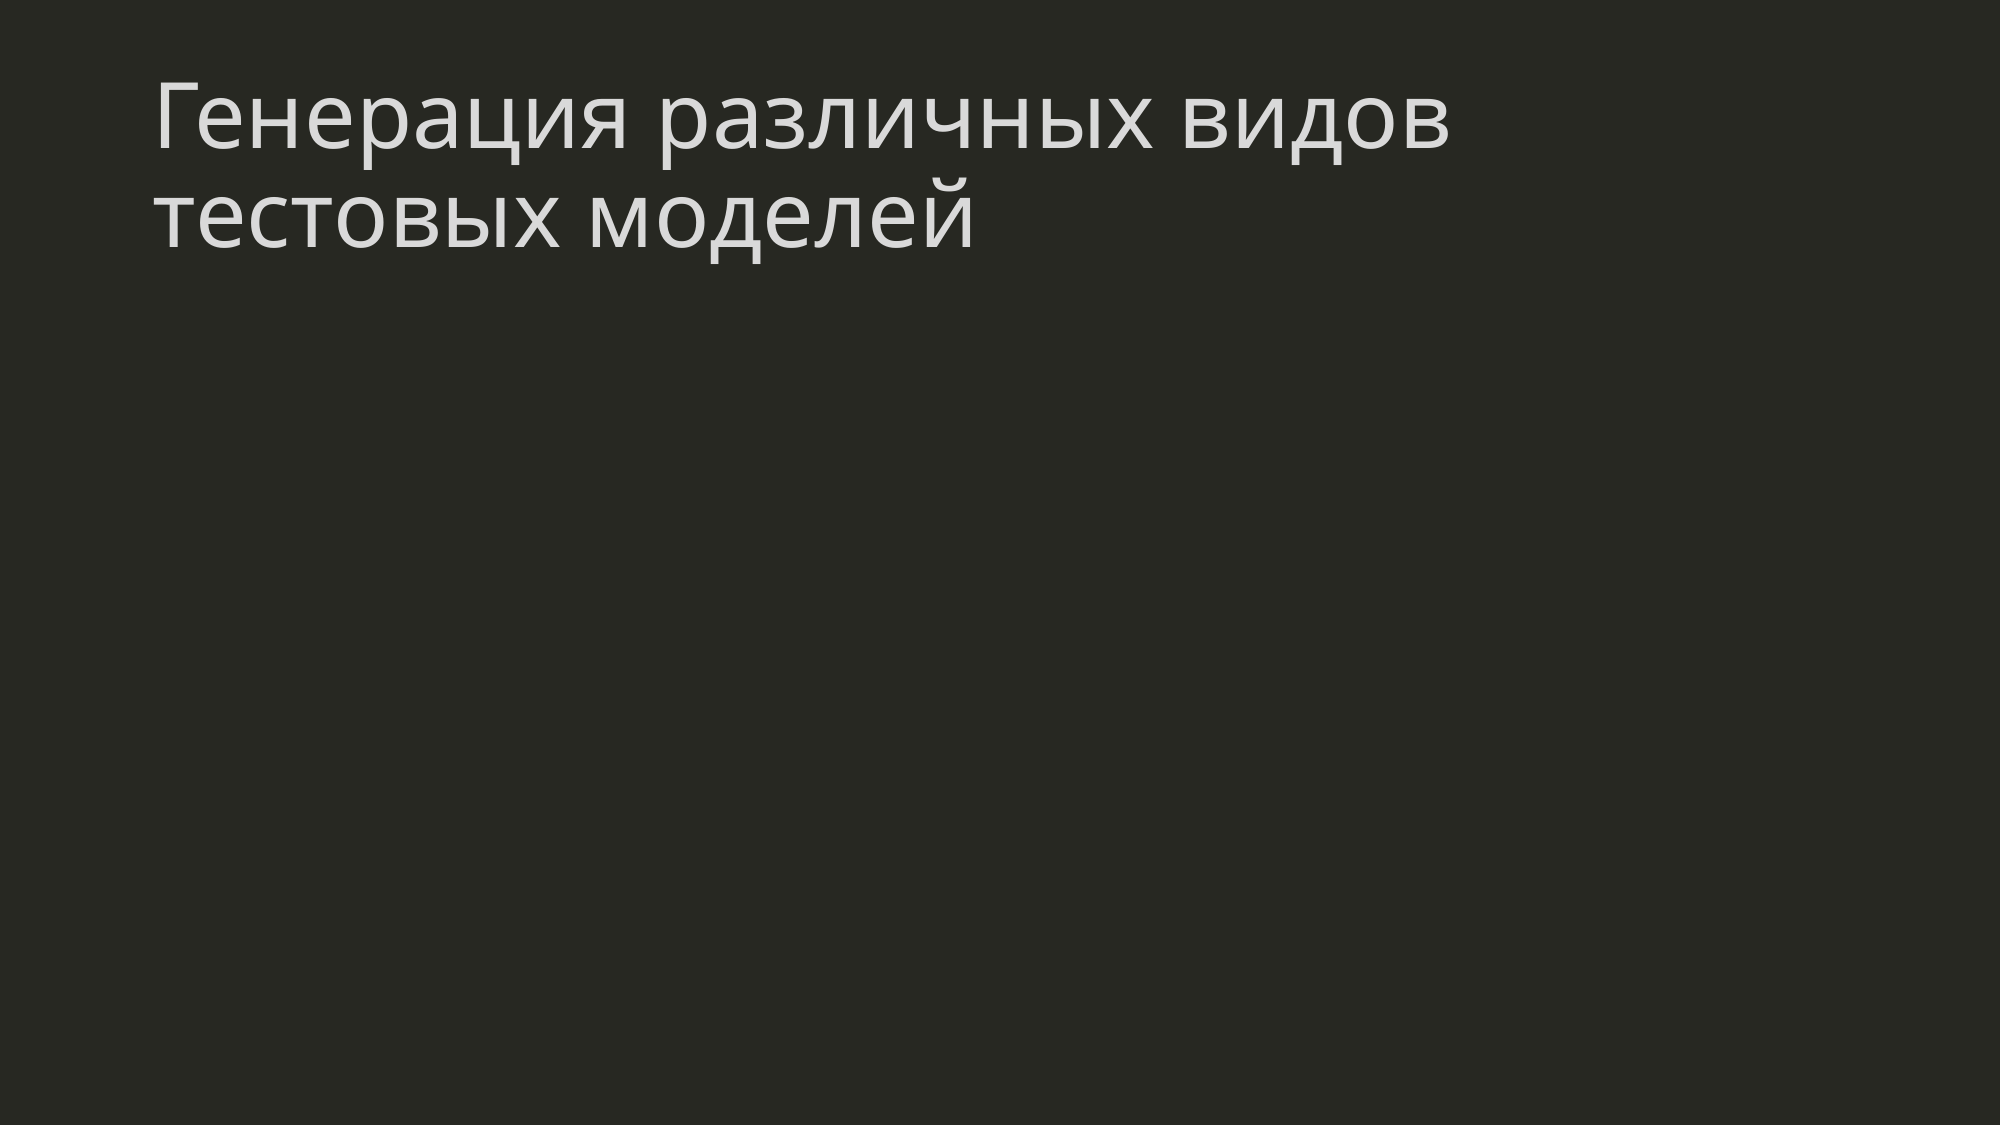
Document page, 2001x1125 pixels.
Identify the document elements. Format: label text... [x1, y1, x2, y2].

title Генерация различных видов тестовых моделей [137, 59, 1863, 278]
